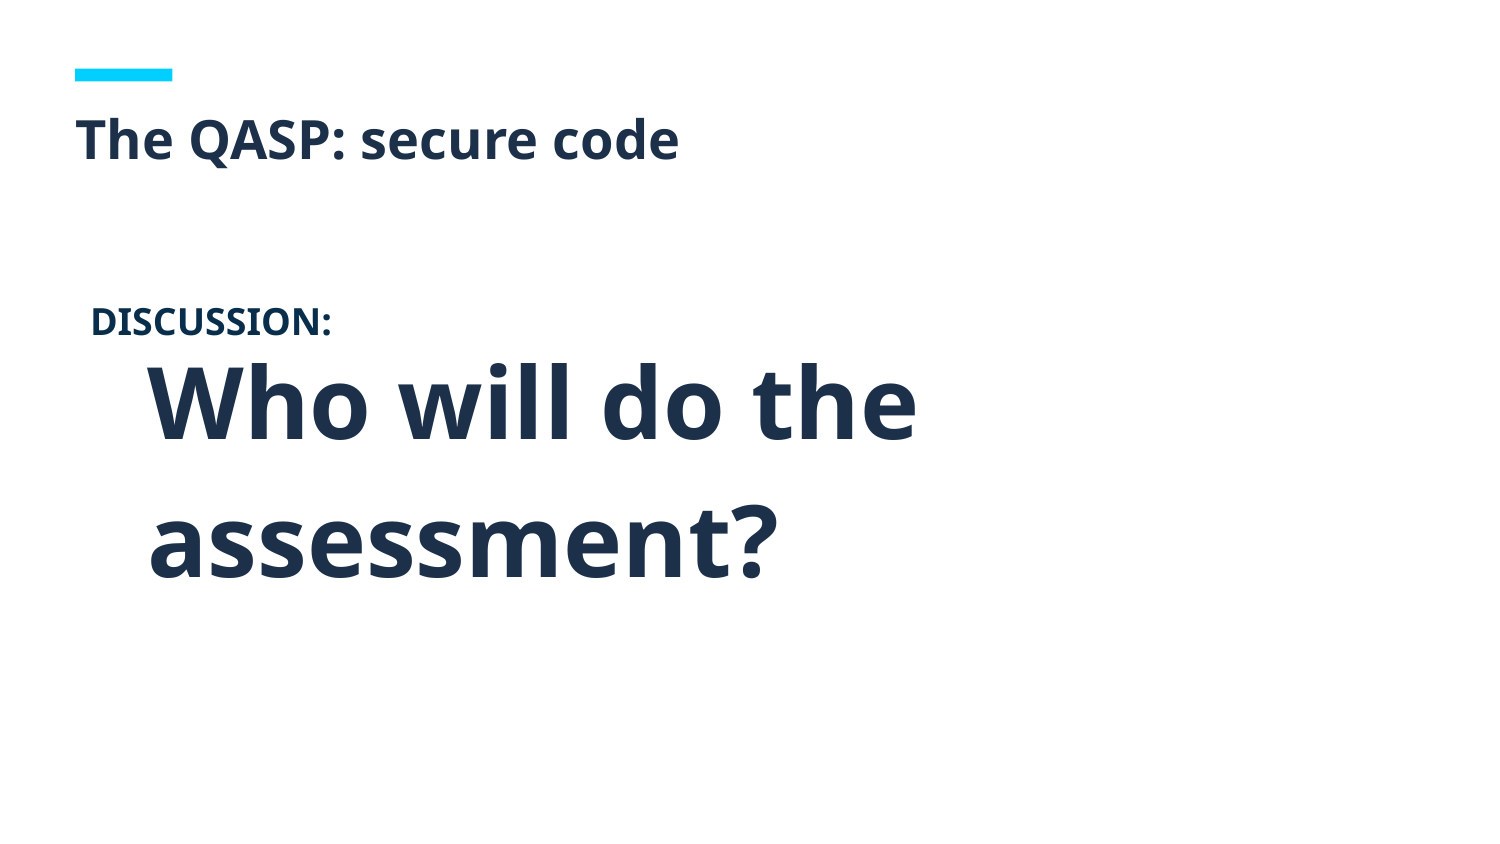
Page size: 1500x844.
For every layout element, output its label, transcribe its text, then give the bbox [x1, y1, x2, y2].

text_box The QASP: secure code [75, 104, 1300, 240]
text_box DISCUSSION: [75, 282, 541, 358]
list Who will do the assessment? [147, 321, 1428, 821]
